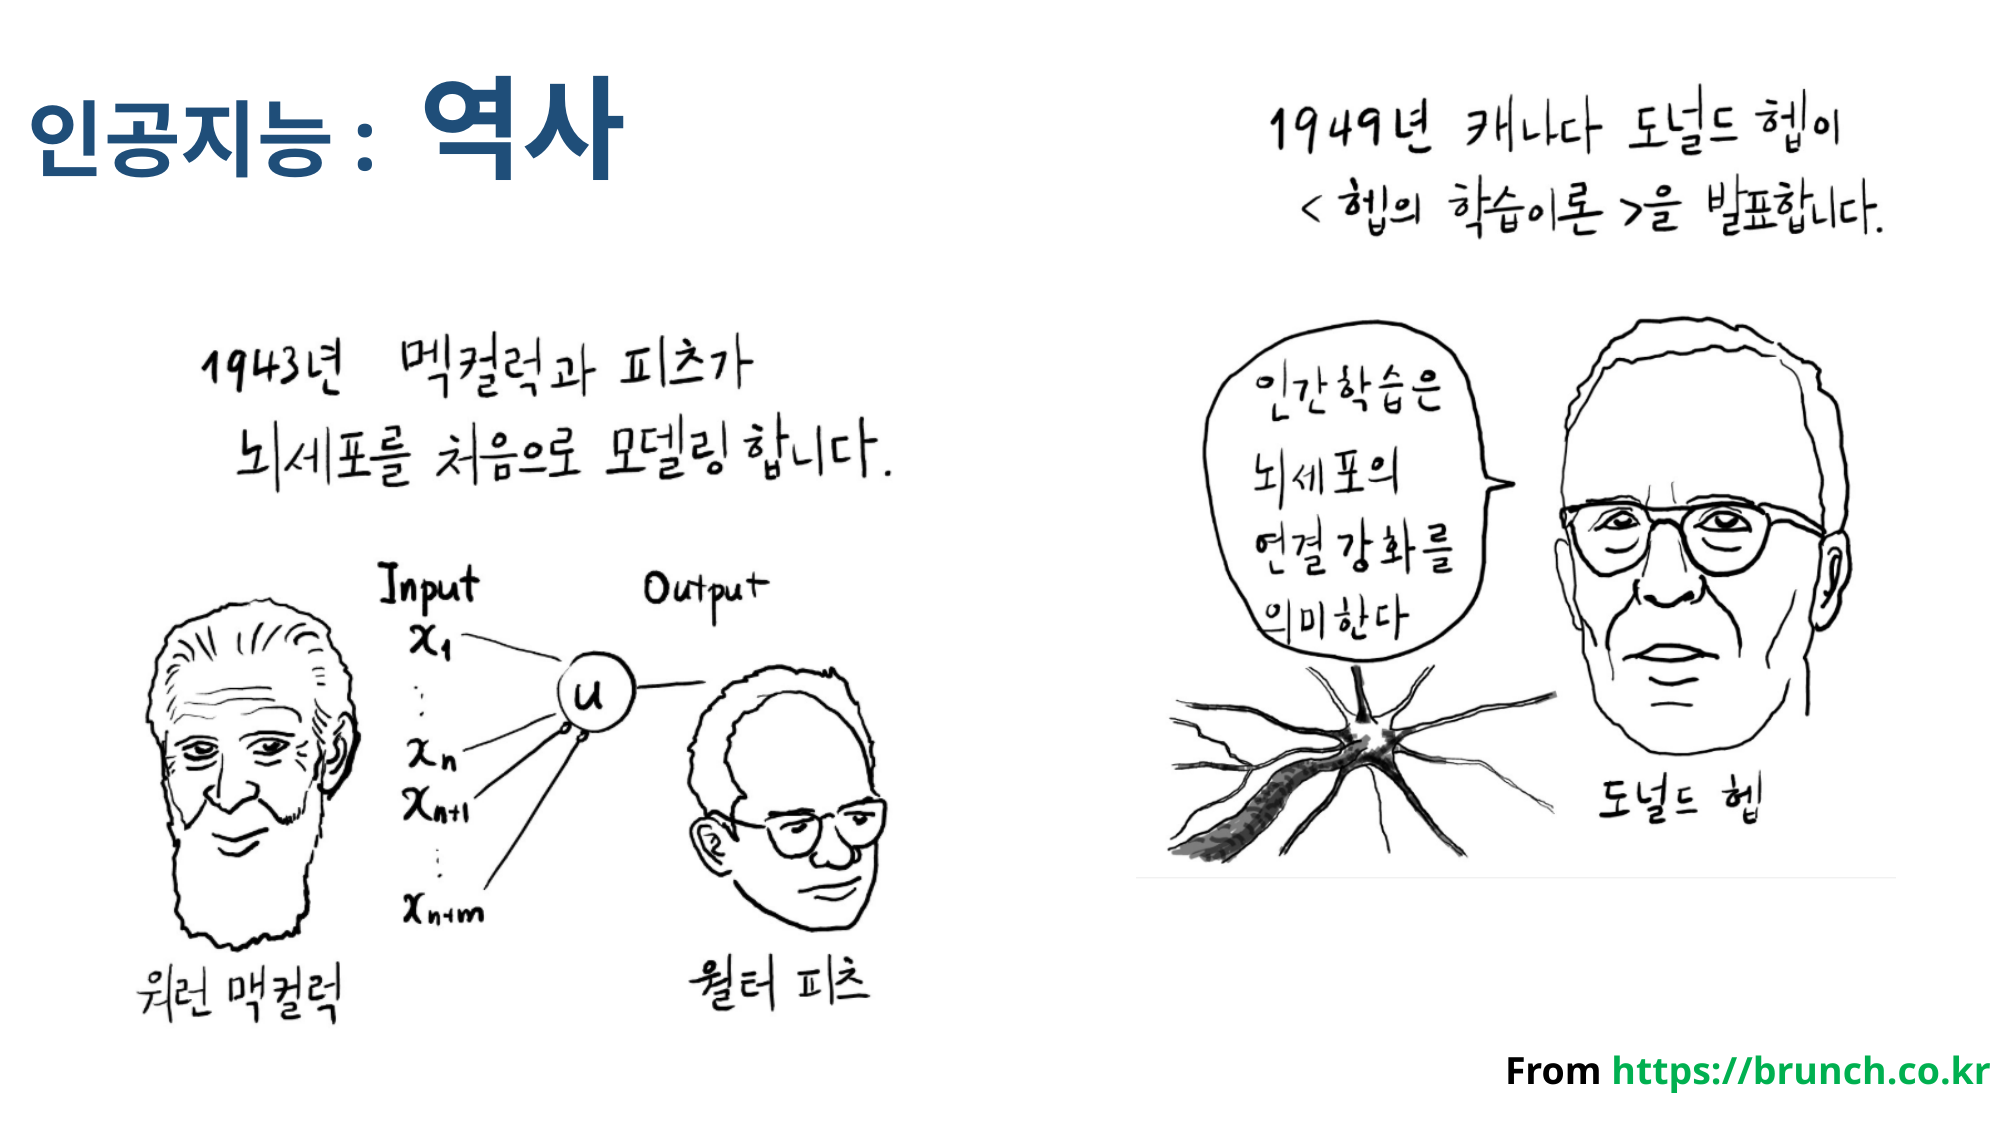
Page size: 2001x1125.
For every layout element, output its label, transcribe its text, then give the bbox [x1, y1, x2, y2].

text_box 인공지능: 역사 [13, 50, 641, 201]
text_box From https://brunch.co.kr [1490, 1039, 2000, 1100]
picture [1136, 79, 1896, 885]
picture [104, 324, 959, 1057]
